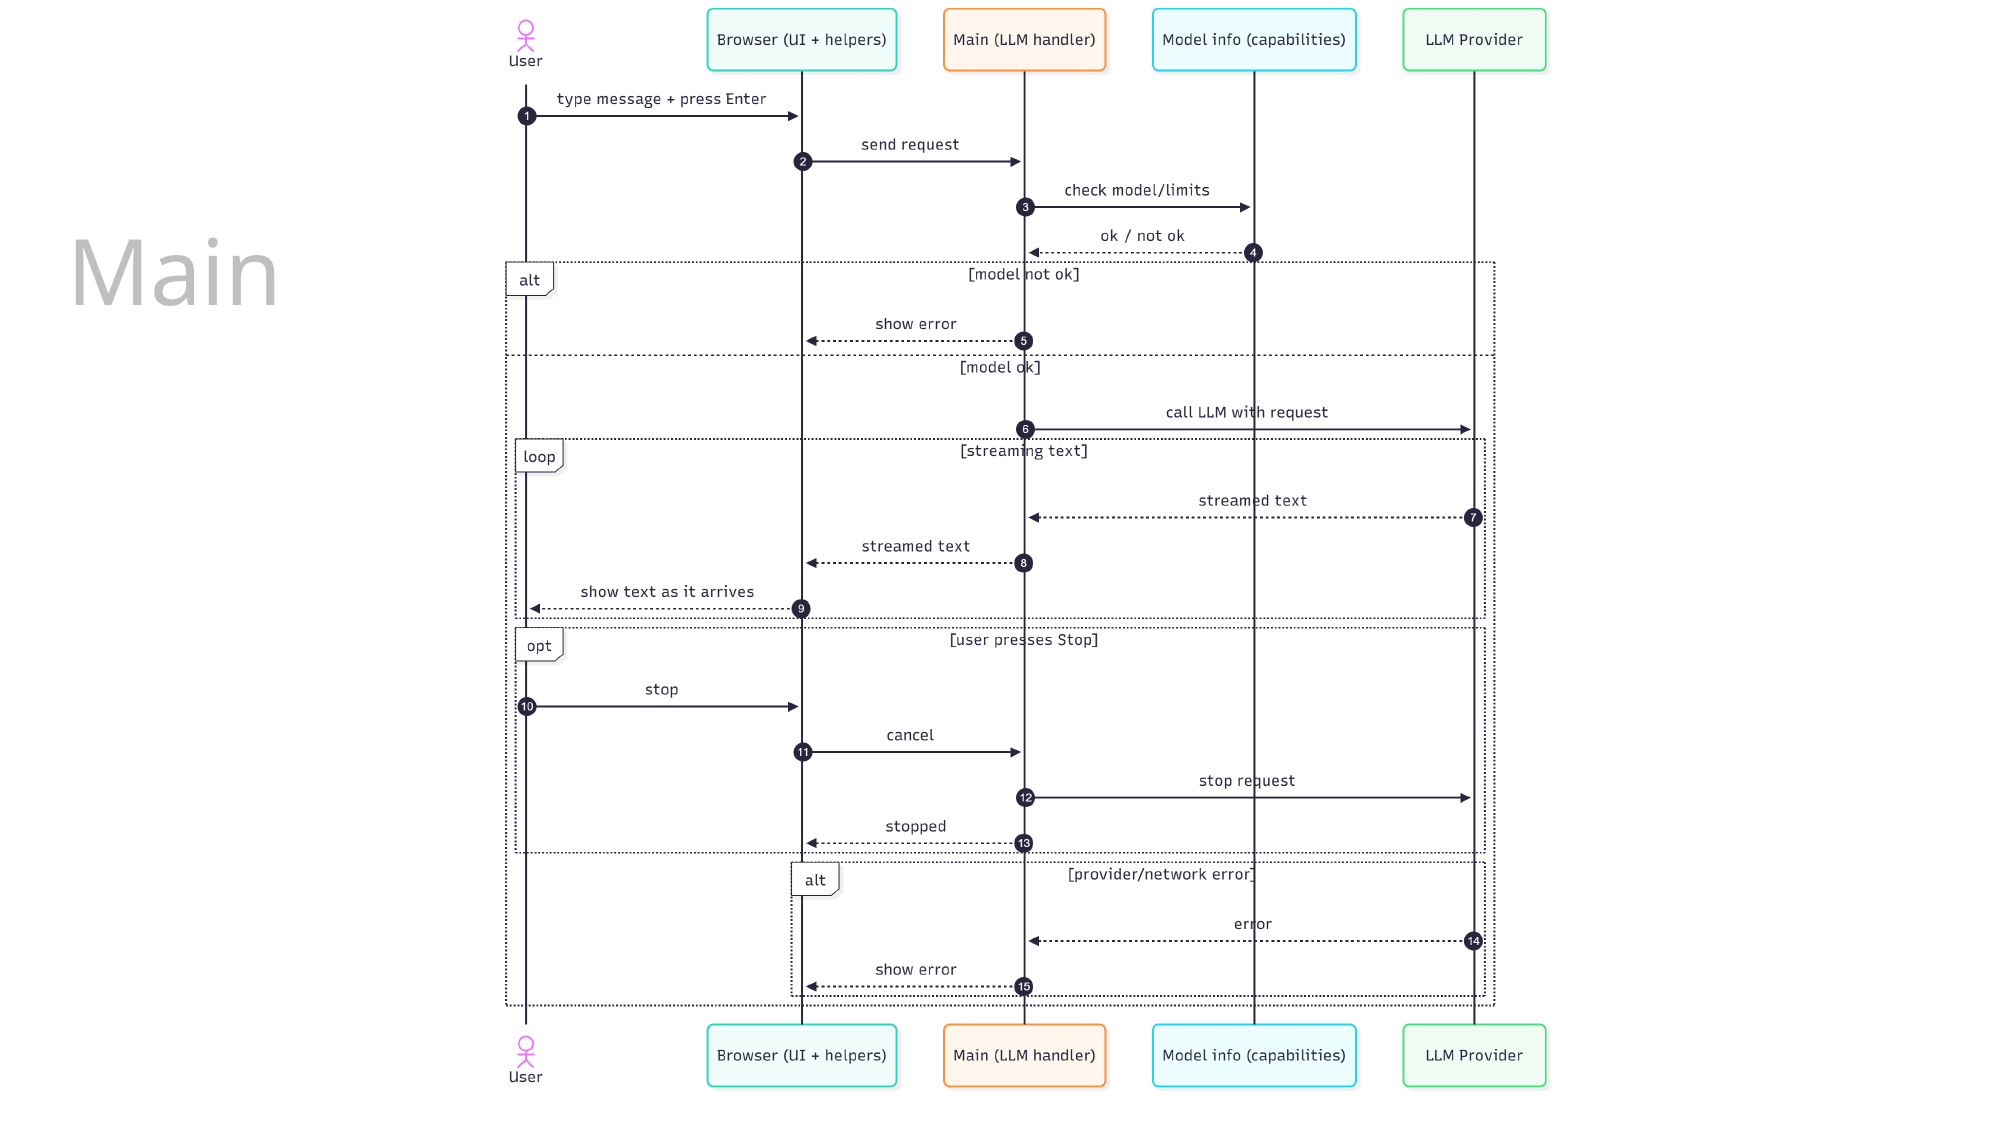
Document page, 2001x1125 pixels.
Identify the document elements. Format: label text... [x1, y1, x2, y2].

picture [406, 0, 1594, 1125]
text_box Main [52, 206, 406, 332]
